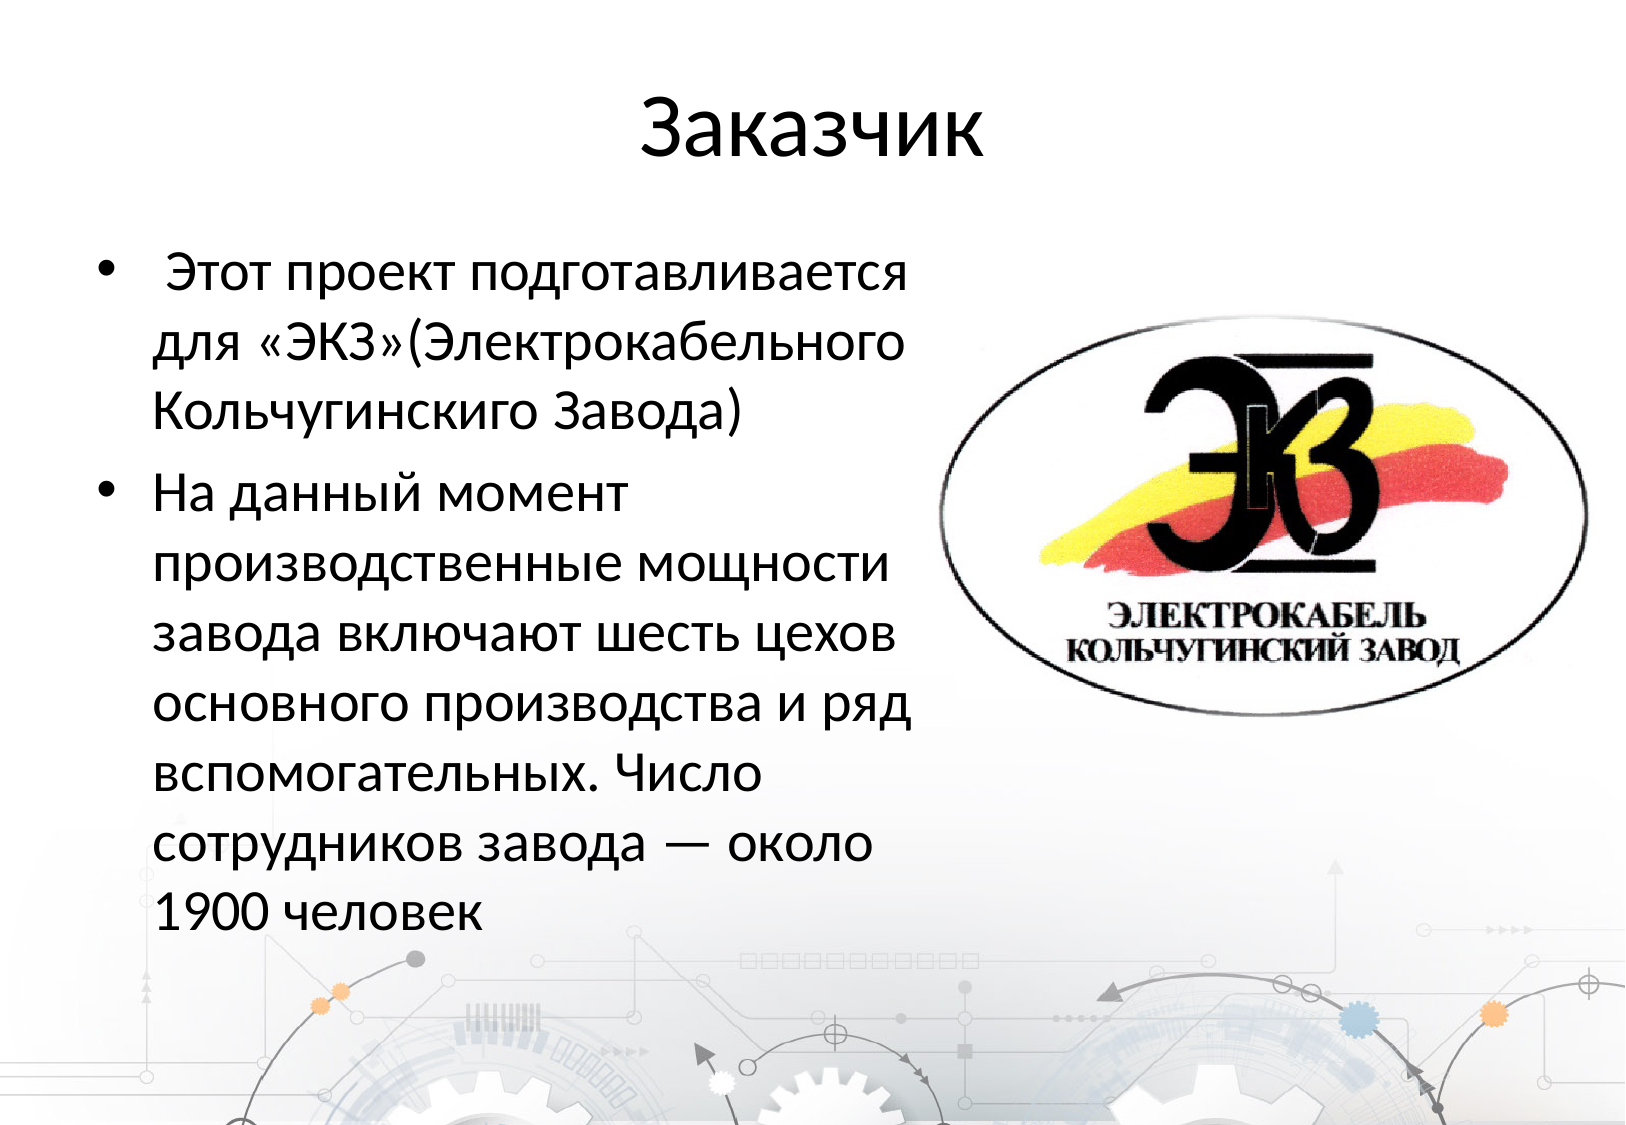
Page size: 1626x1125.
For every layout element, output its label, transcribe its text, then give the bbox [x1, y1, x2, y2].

title Заказчик [81, 26, 1544, 214]
list Этот проект подготавливается для «ЭКЗ»(Электрокабельного Кольчугинскиго Завода) На данный момент производственные мощности завода включают шесть цехов основного производства и ряд вспомогательных. Число сотрудников завода — около 1900 человек [81, 224, 993, 968]
picture [0, 309, 1625, 1125]
